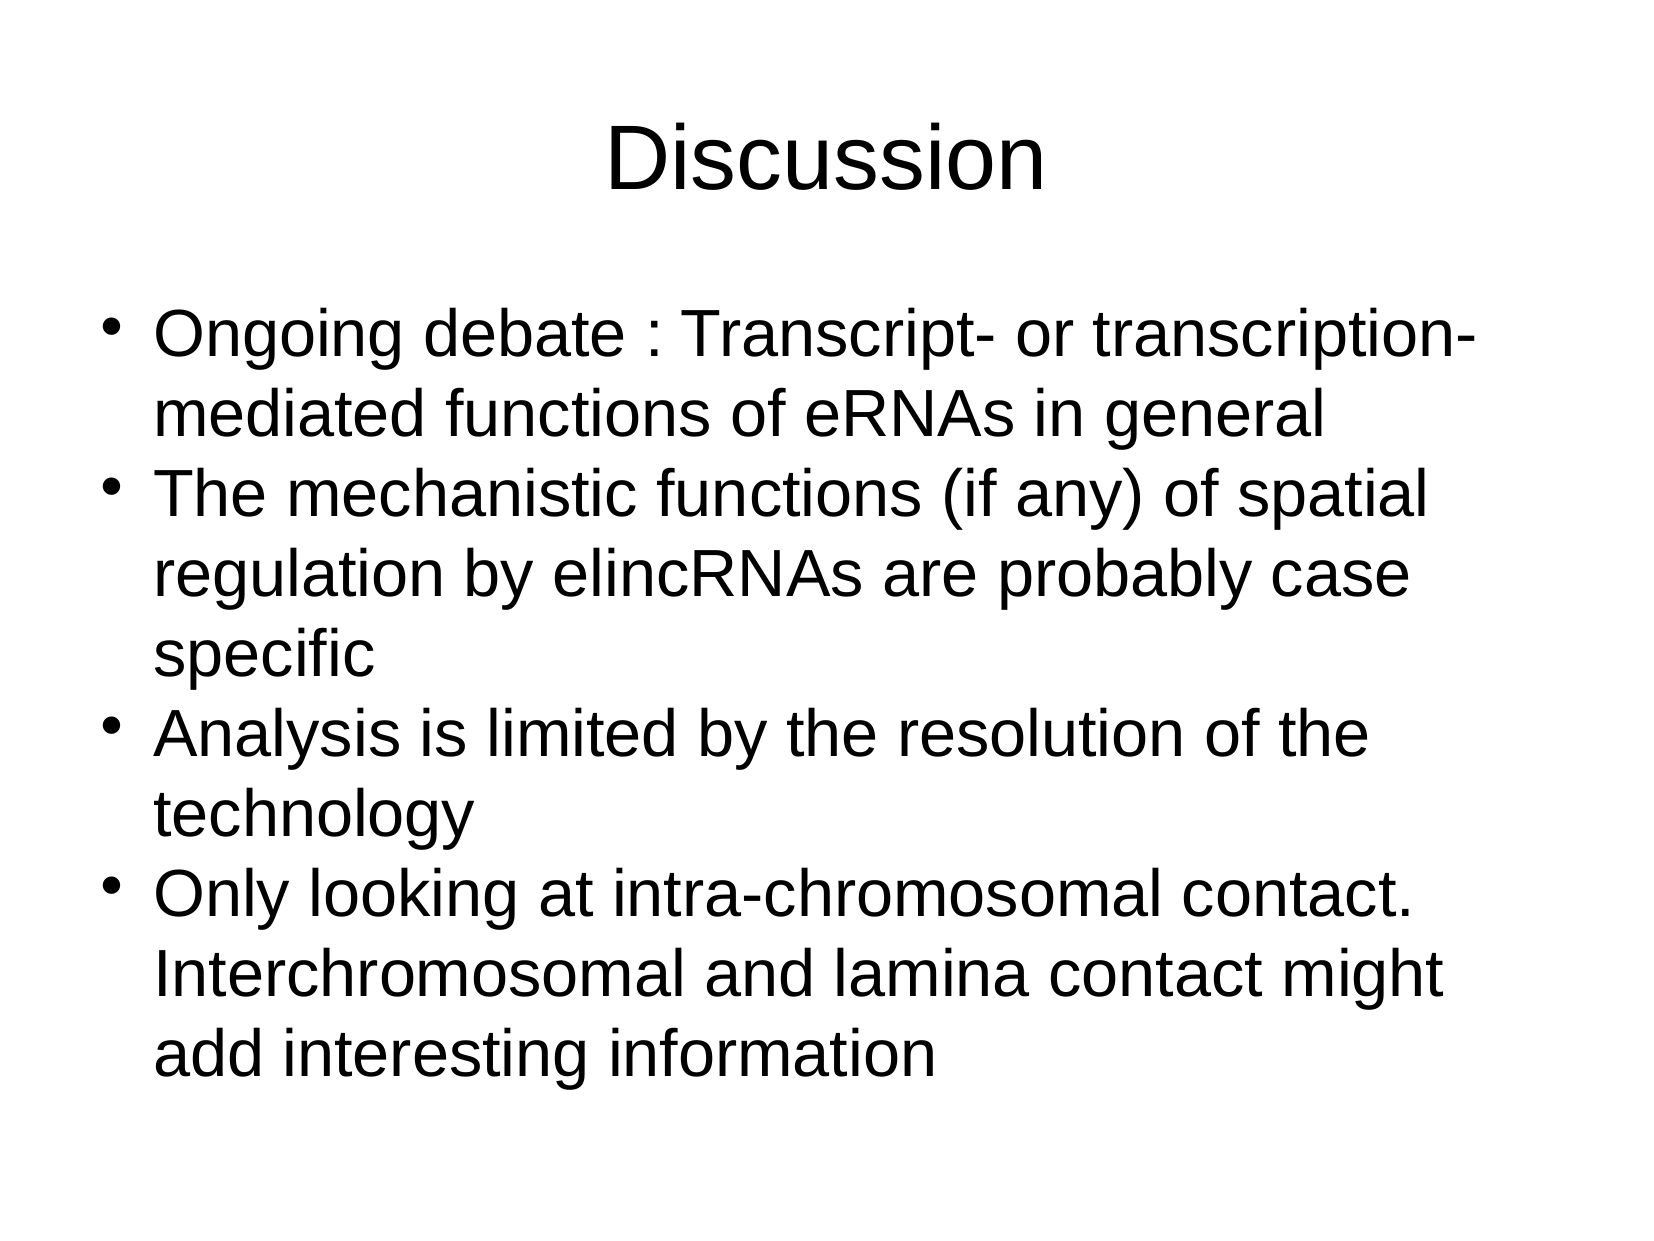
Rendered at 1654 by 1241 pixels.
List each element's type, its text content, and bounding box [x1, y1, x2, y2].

text_box Discussion [82, 49, 1571, 257]
text_box Ongoing debate : Transcript- or transcription-mediated functions of eRNAs in general The mechanistic functions (if any) of spatial regulation by elincRNAs are probably case specific Analysis is limited by the resolution of the technology Only looking at intra-chromosomal contact. Interchromosomal and lamina contact might add interesting information [82, 290, 1571, 1009]
